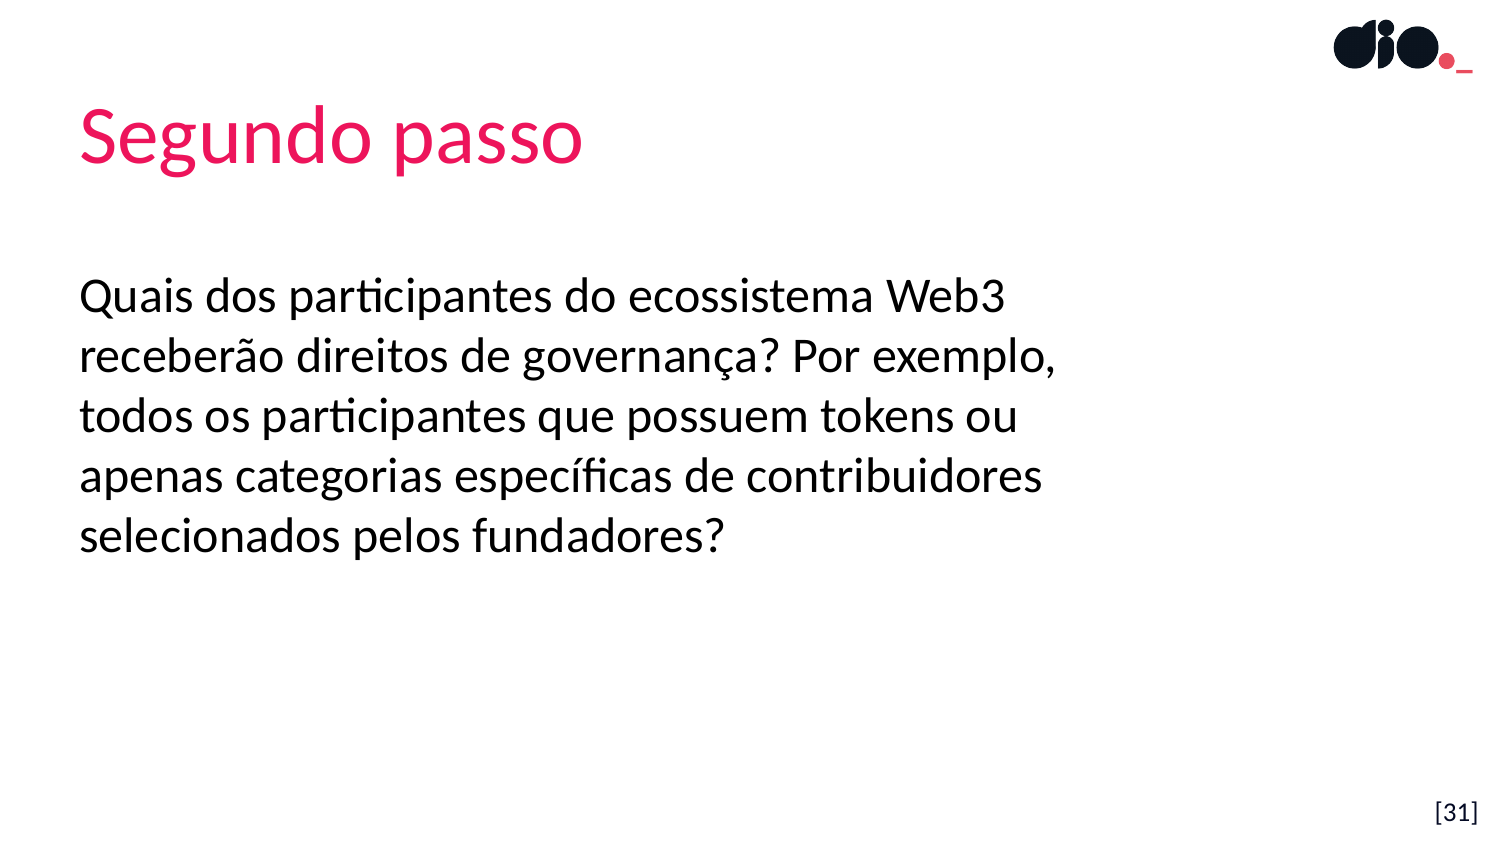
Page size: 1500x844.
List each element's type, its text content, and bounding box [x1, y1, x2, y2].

picture [1333, 19, 1473, 74]
text_box Quais dos participantes do ecossistema Web3 receberão direitos de governança? Por exemplo, todos os participantes que possuem tokens ou apenas categorias específicas de contribuidores selecionados pelos fundadores? [64, 194, 1177, 570]
slide_number [31] [1403, 779, 1494, 844]
text_box Segundo passo [64, 72, 1204, 188]
